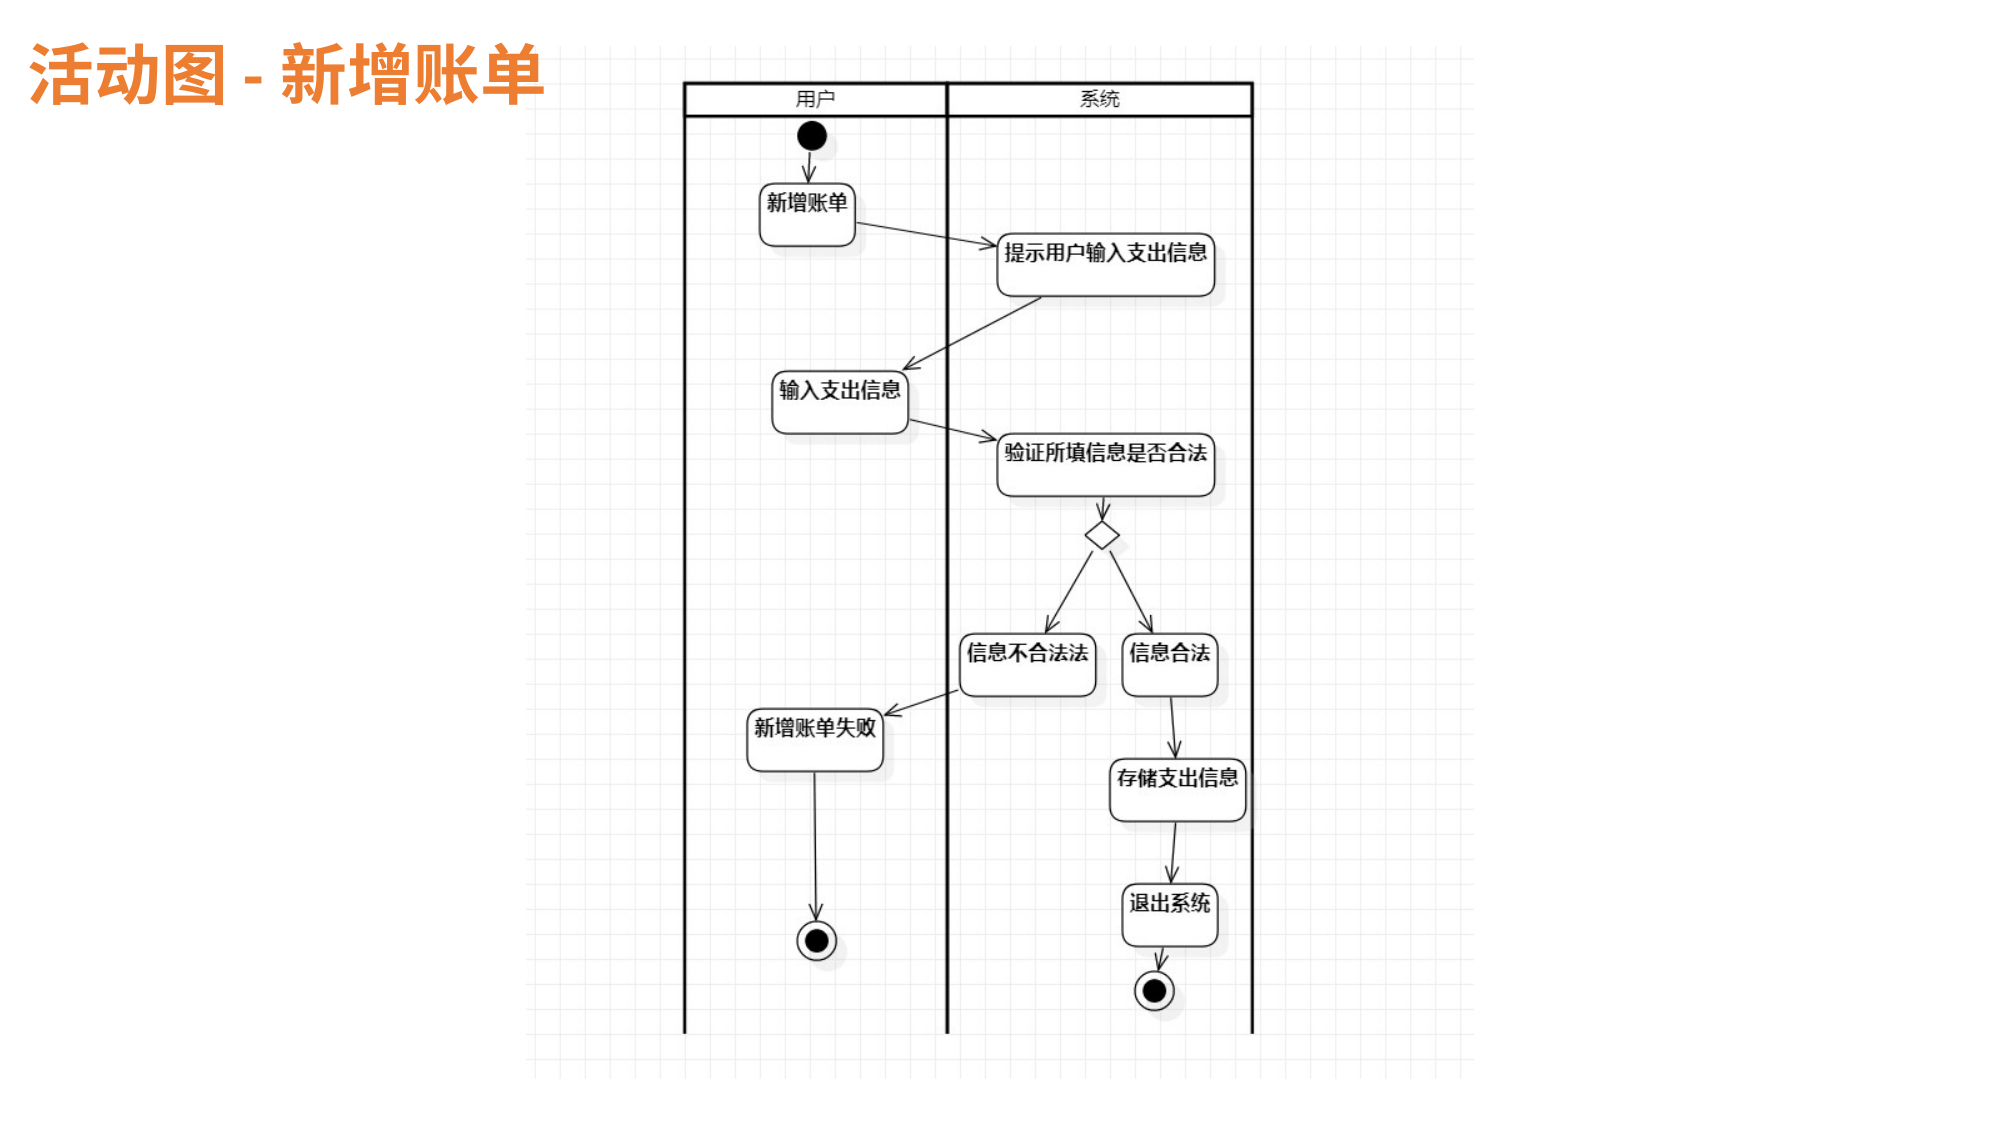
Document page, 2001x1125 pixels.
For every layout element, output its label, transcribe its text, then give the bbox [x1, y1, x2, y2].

picture [525, 45, 1474, 1079]
text_box 活动图-新增账单 [12, 25, 622, 121]
